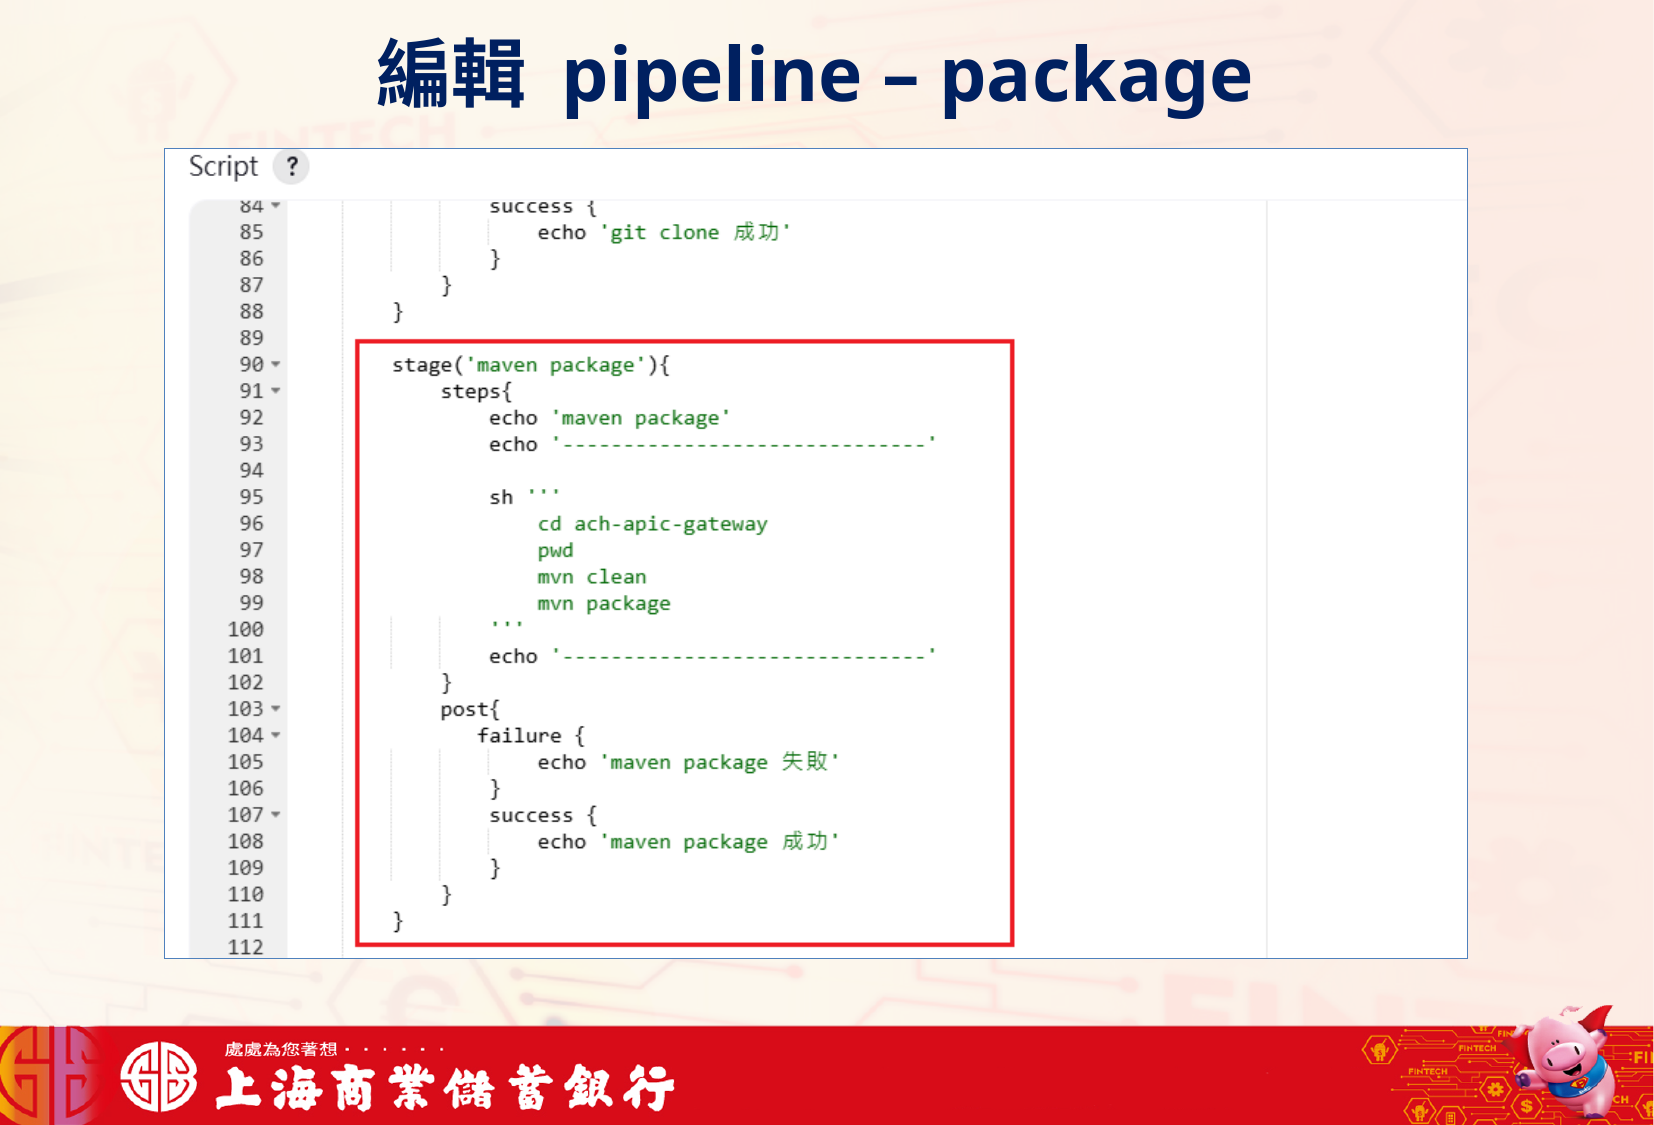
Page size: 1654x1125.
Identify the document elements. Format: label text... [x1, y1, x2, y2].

title 編輯 pipeline – package [218, 11, 1413, 131]
picture [0, 0, 1654, 1125]
